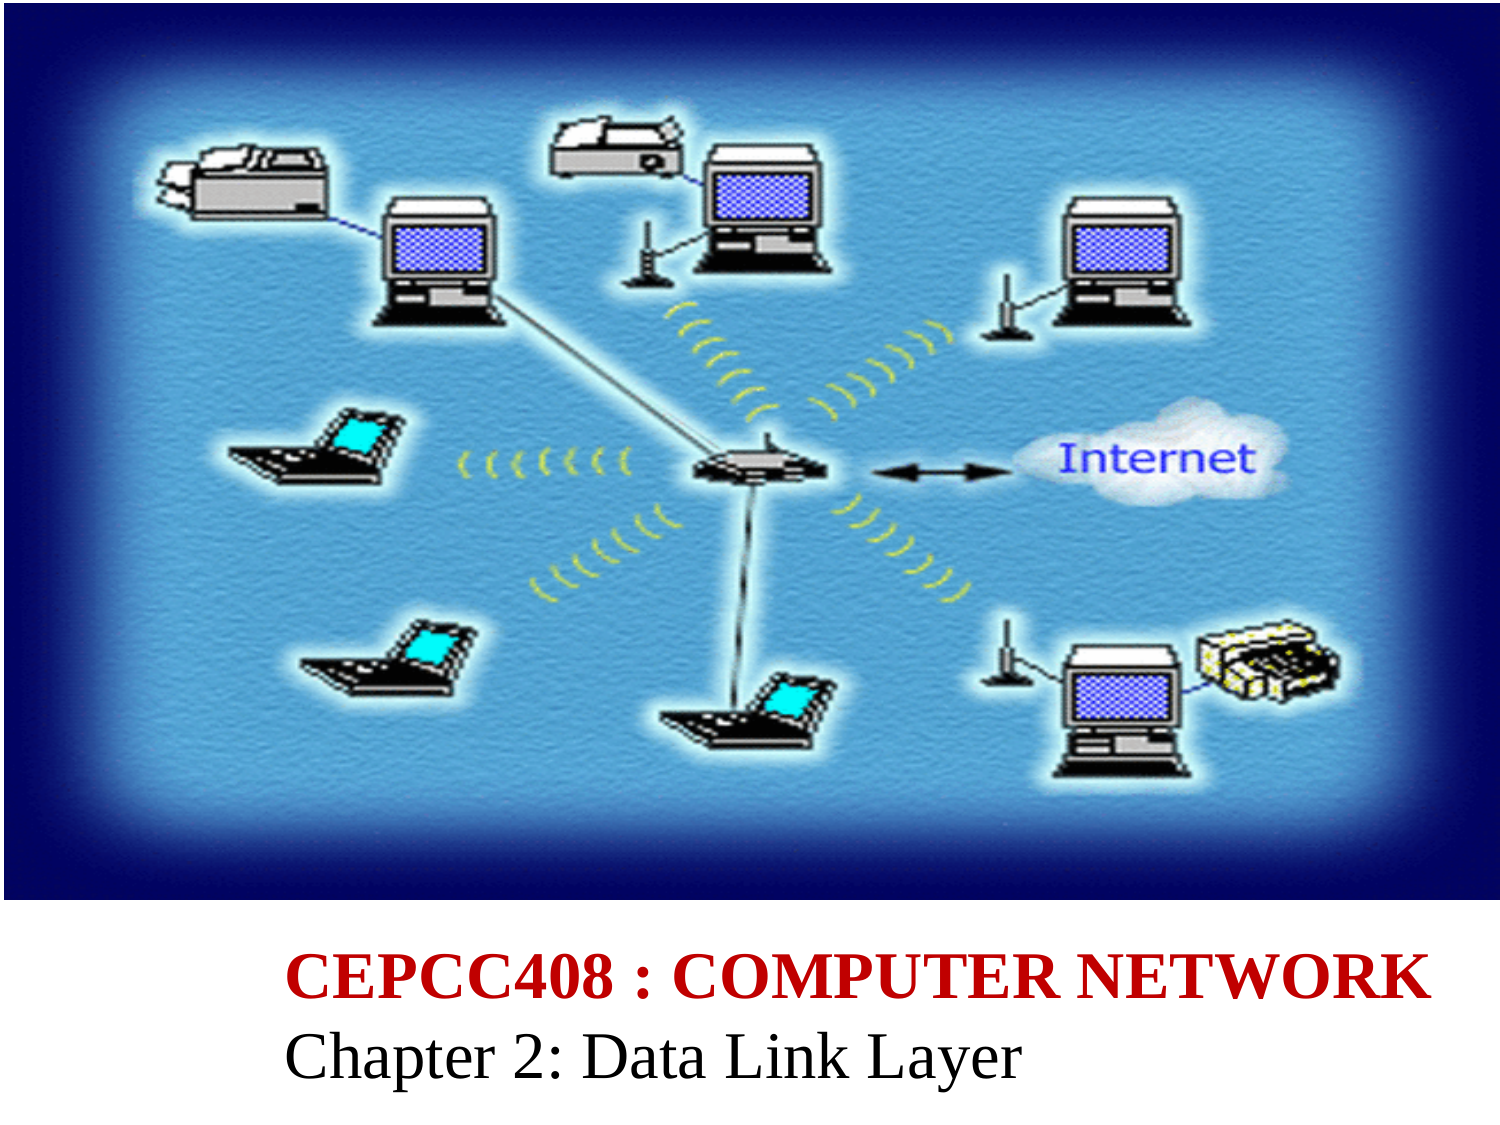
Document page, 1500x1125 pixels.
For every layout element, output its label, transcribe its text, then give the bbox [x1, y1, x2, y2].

text_box CEPCC408 : COMPUTER NETWORK Chapter 2: Data Link Layer [270, 924, 1496, 1100]
picture [4, 3, 1500, 901]
